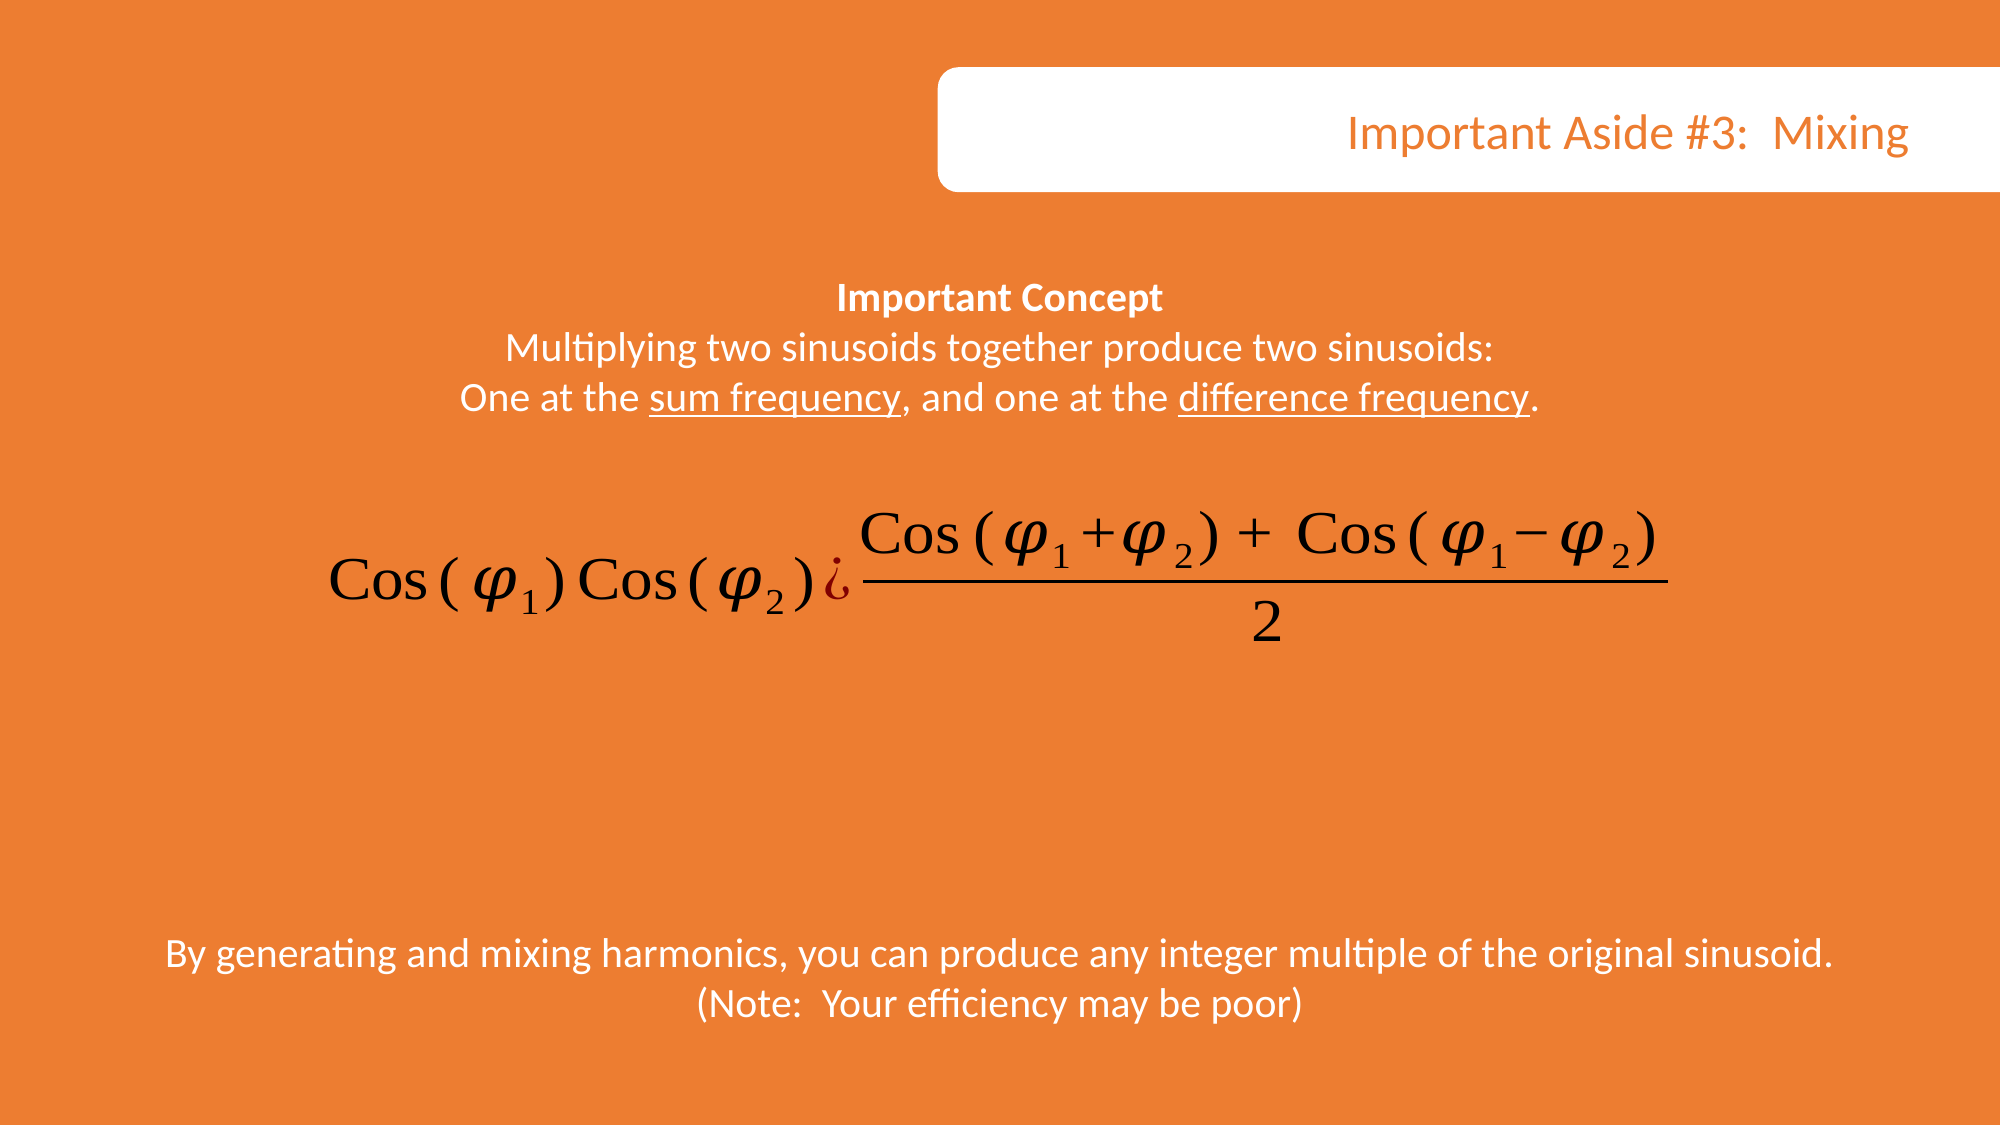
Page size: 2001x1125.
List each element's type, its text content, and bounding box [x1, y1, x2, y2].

text_box Important Concept Multiplying two sinusoids together produce two sinusoids: One at the sum frequency, and one at the difference frequency. [76, 262, 1924, 428]
text_box Important Aside #3: Mixing - [936, 66, 2000, 194]
text_box By generating and mixing harmonics, you can produce any integer multiple of the original sinusoid. (Note: Your efficiency may be poor) [76, 918, 1924, 1084]
